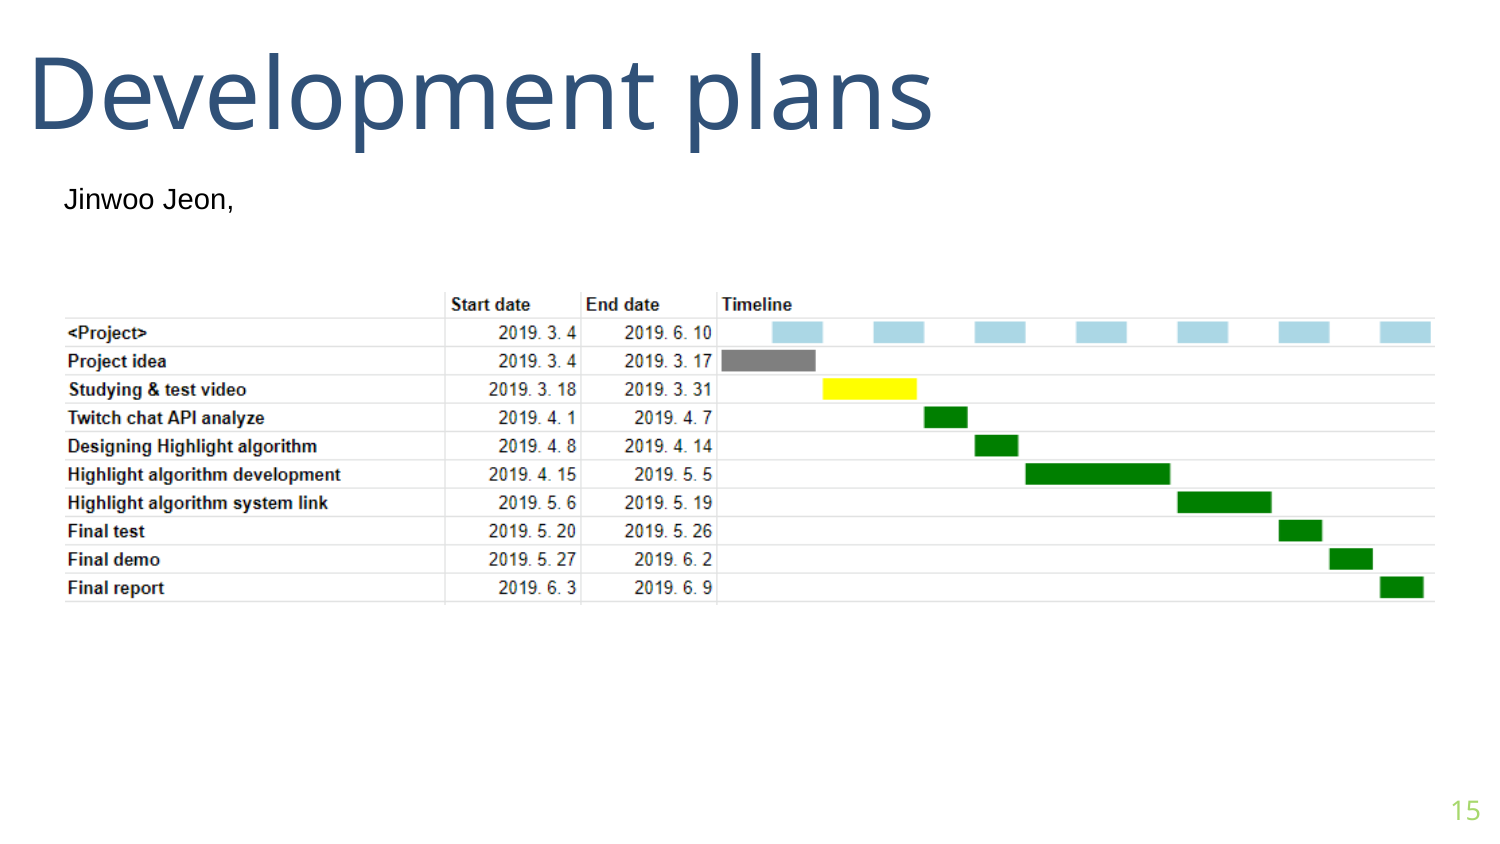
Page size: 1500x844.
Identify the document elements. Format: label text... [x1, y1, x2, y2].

text_box Development plans [26, 8, 1060, 150]
picture [65, 292, 1435, 606]
text_box Jinwoo Jeon, [48, 173, 250, 223]
slide_number 15 [1391, 779, 1482, 844]
